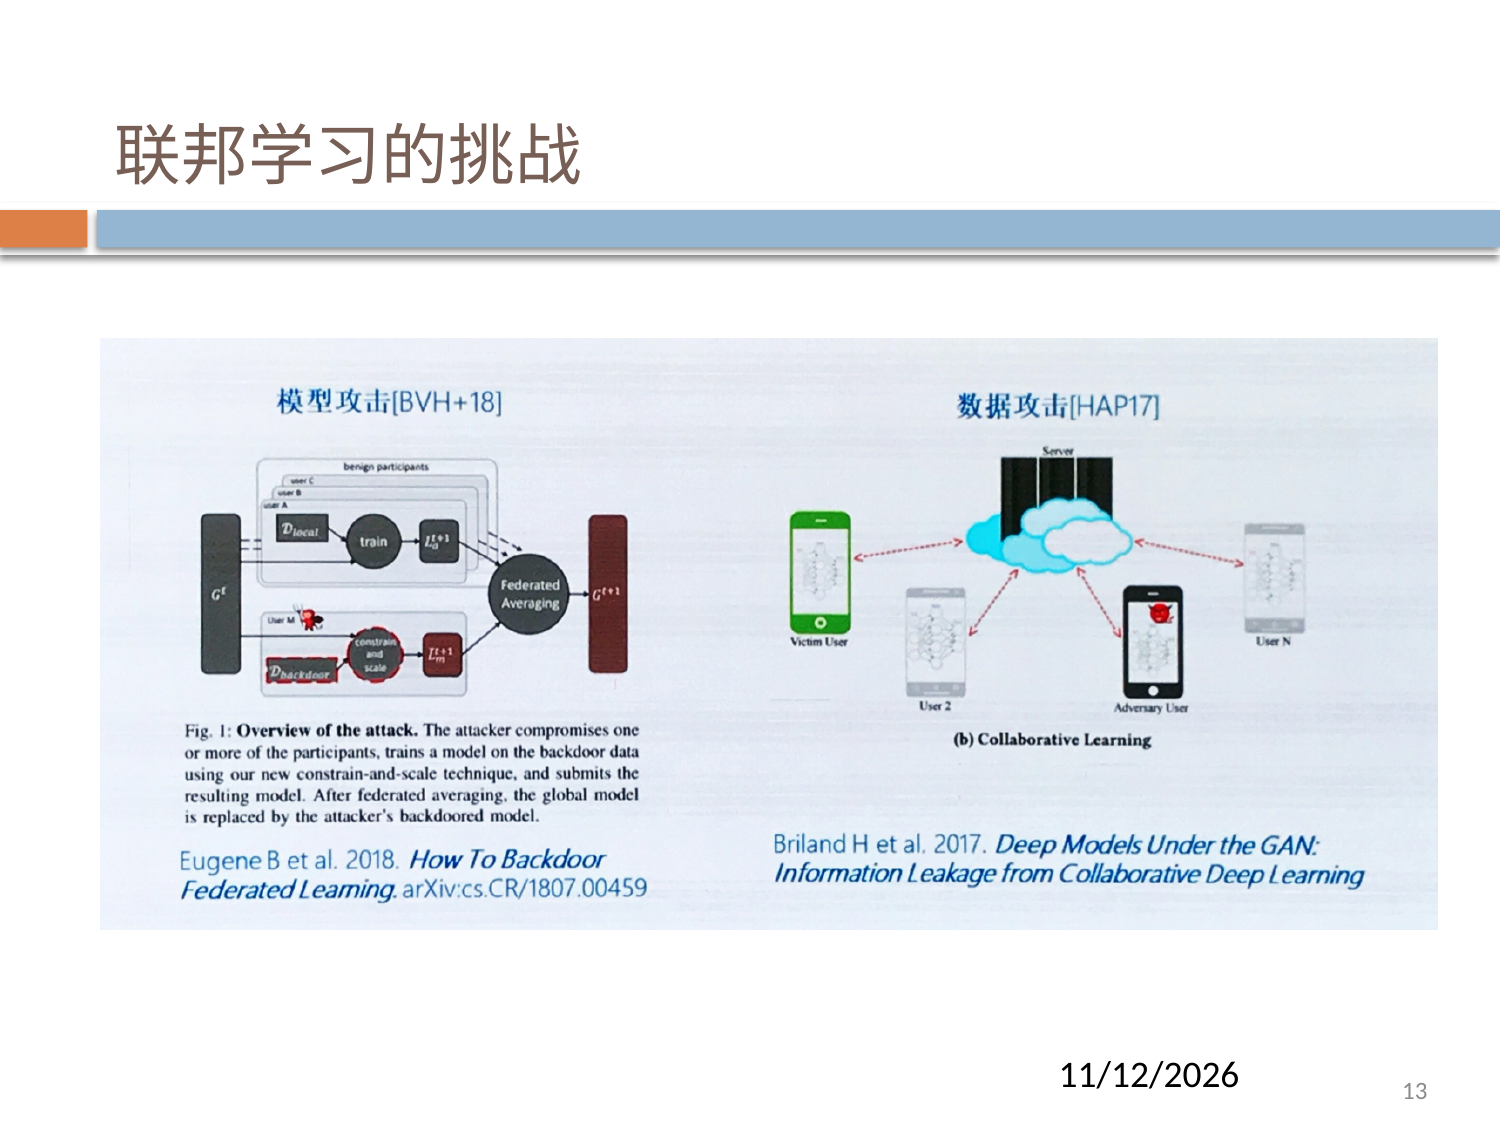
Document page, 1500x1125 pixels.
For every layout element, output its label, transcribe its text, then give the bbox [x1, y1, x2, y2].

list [100, 337, 1439, 930]
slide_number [1043, 1042, 1386, 1103]
title 联邦学习的挑战 [99, 37, 1438, 200]
slide_number 13 [1092, 1059, 1443, 1120]
